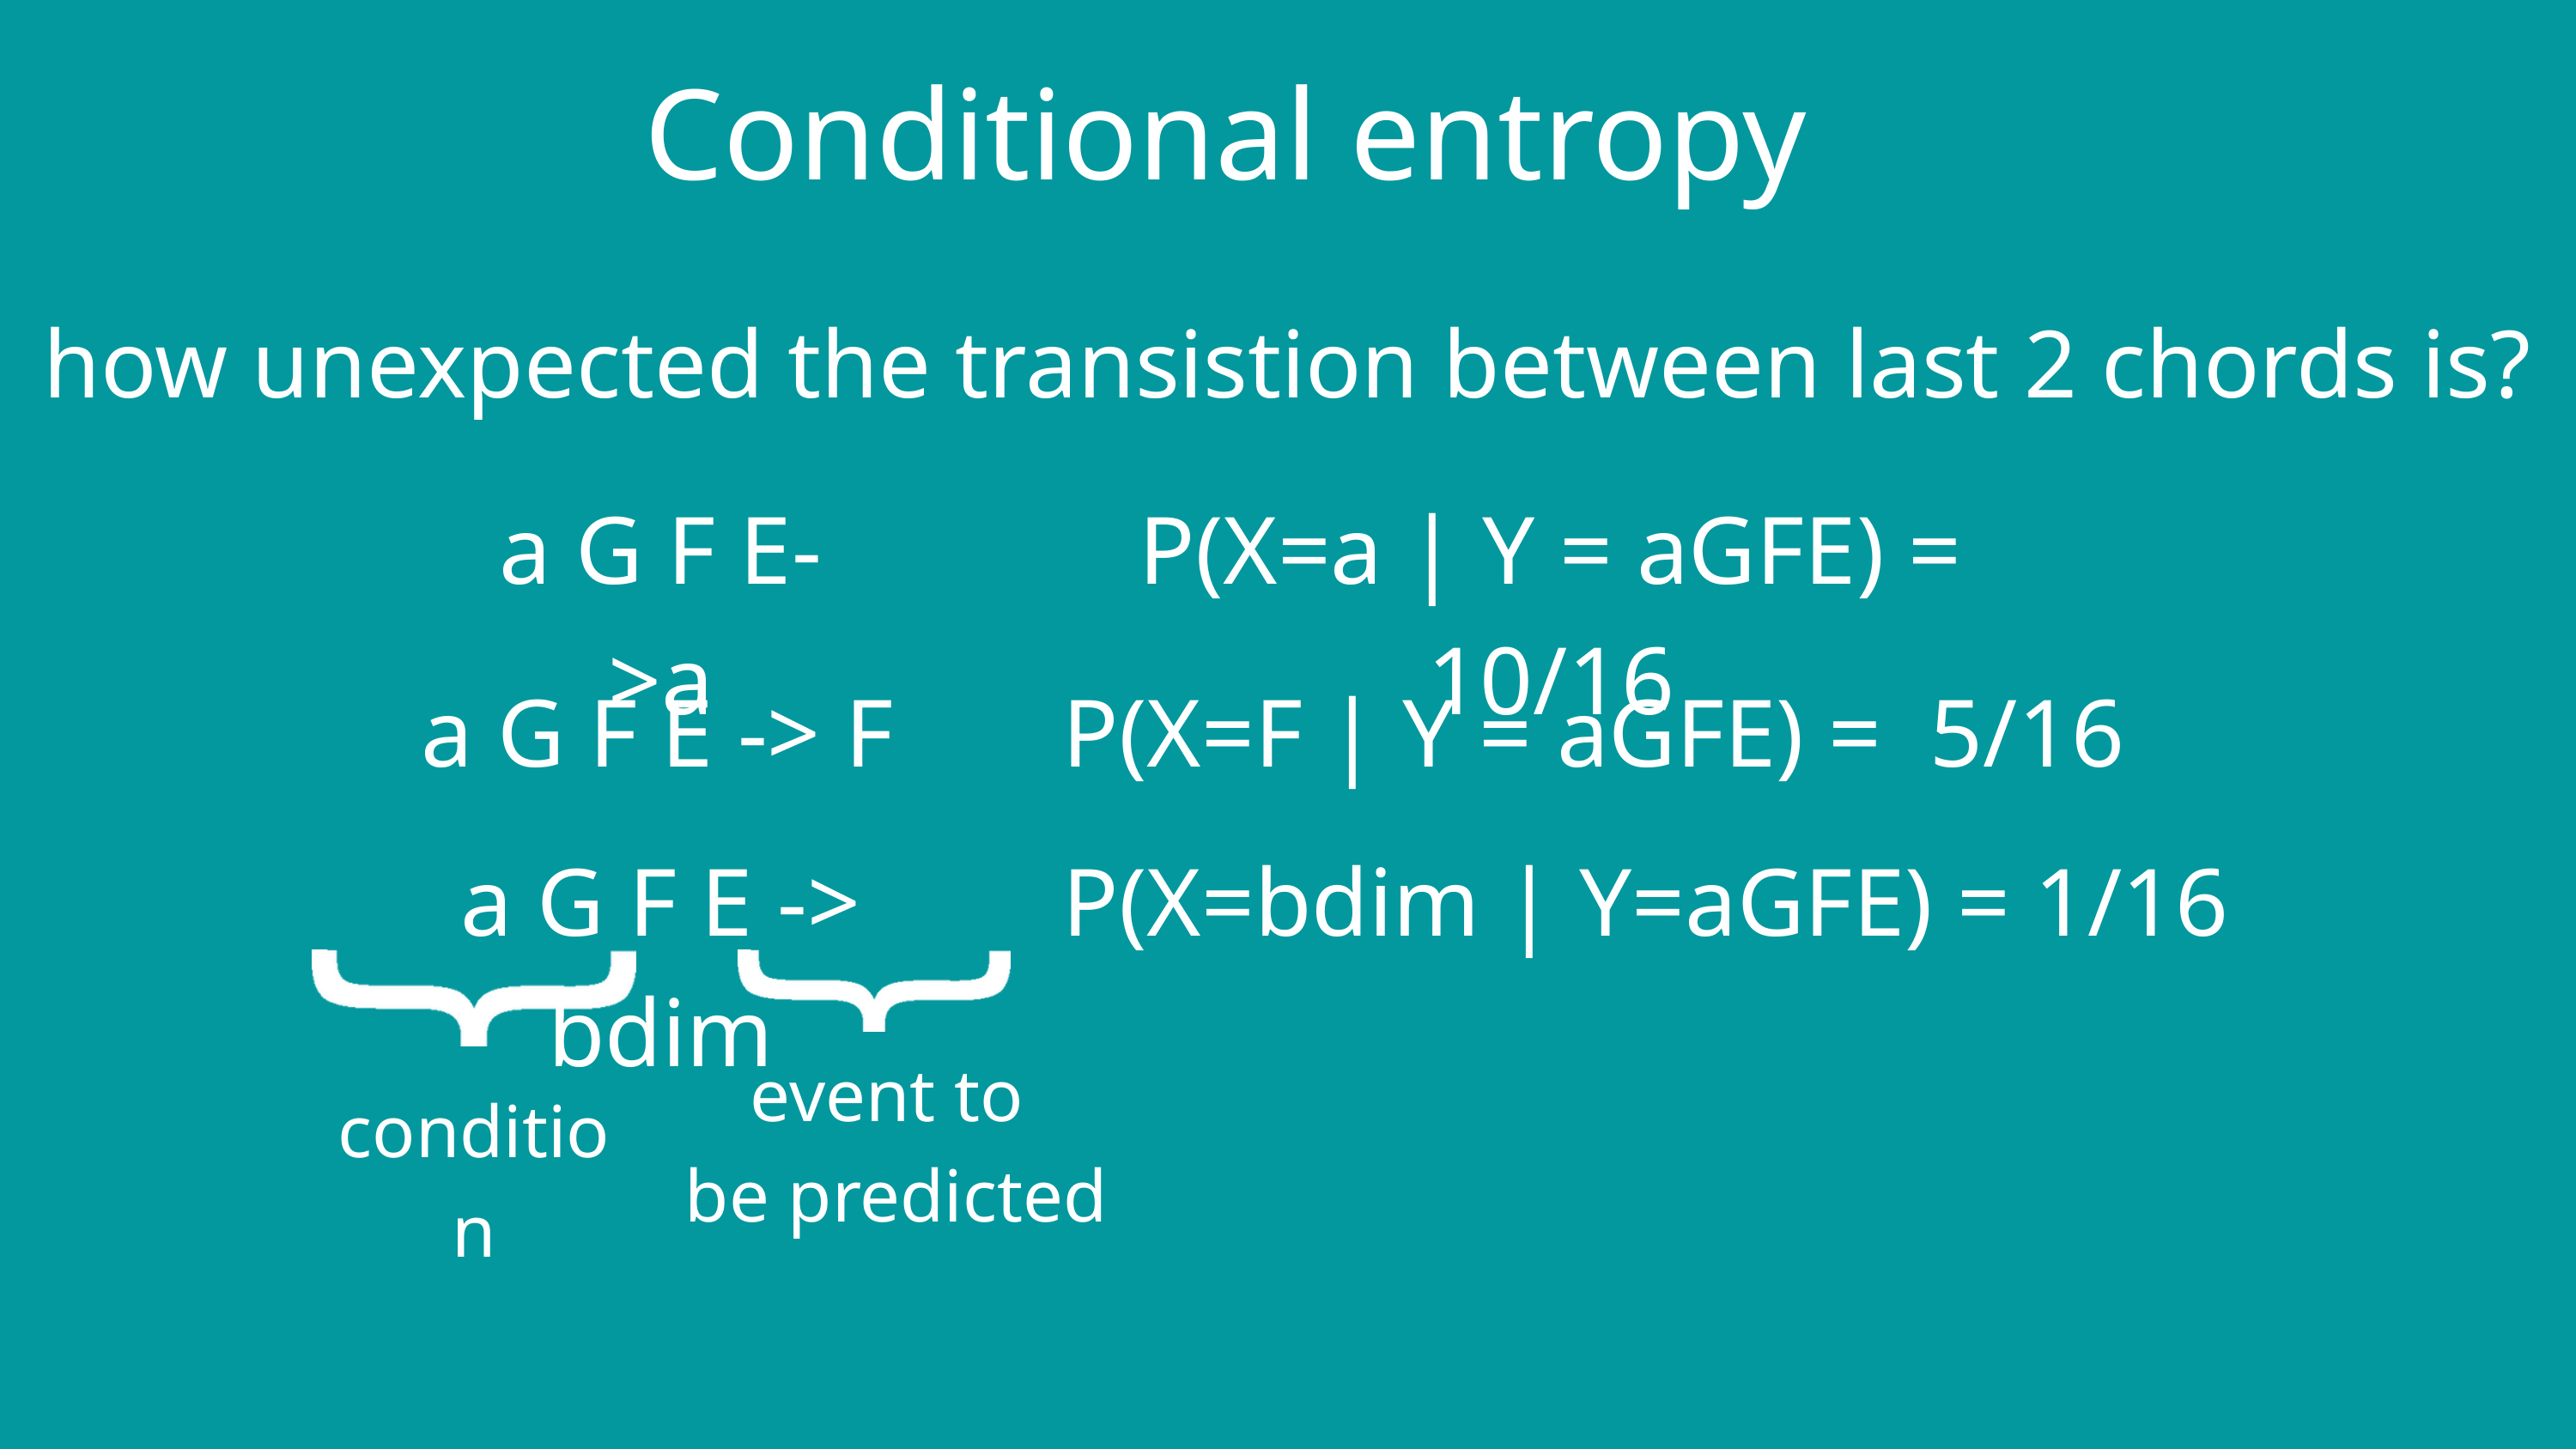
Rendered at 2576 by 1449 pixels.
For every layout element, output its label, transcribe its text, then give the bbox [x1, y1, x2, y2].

picture [312, 949, 636, 1047]
picture [738, 949, 1011, 1032]
text_box P(X=bdim | Y=aGFE) = 1/16 [1062, 824, 2265, 955]
text_box event to be predicted [601, 1035, 1192, 1236]
text_box a G F E->a [447, 472, 874, 655]
text_box a G F E -> F [418, 655, 896, 785]
text_box P(X=F | Y = aGFE) = 5/16 [1062, 655, 2179, 785]
text_box Conditional entropy [579, 29, 1873, 205]
text_box P(X=a | Y = aGFE) = 10/16 [1005, 472, 2097, 733]
text_box a G F E -> bdim [337, 1055, 601, 1071]
text_box how unexpected the transistion between last 2 chords is? [36, 287, 2540, 548]
text_box a G F E -> bdim [337, 824, 985, 1035]
text_box condition [317, 1071, 631, 1272]
